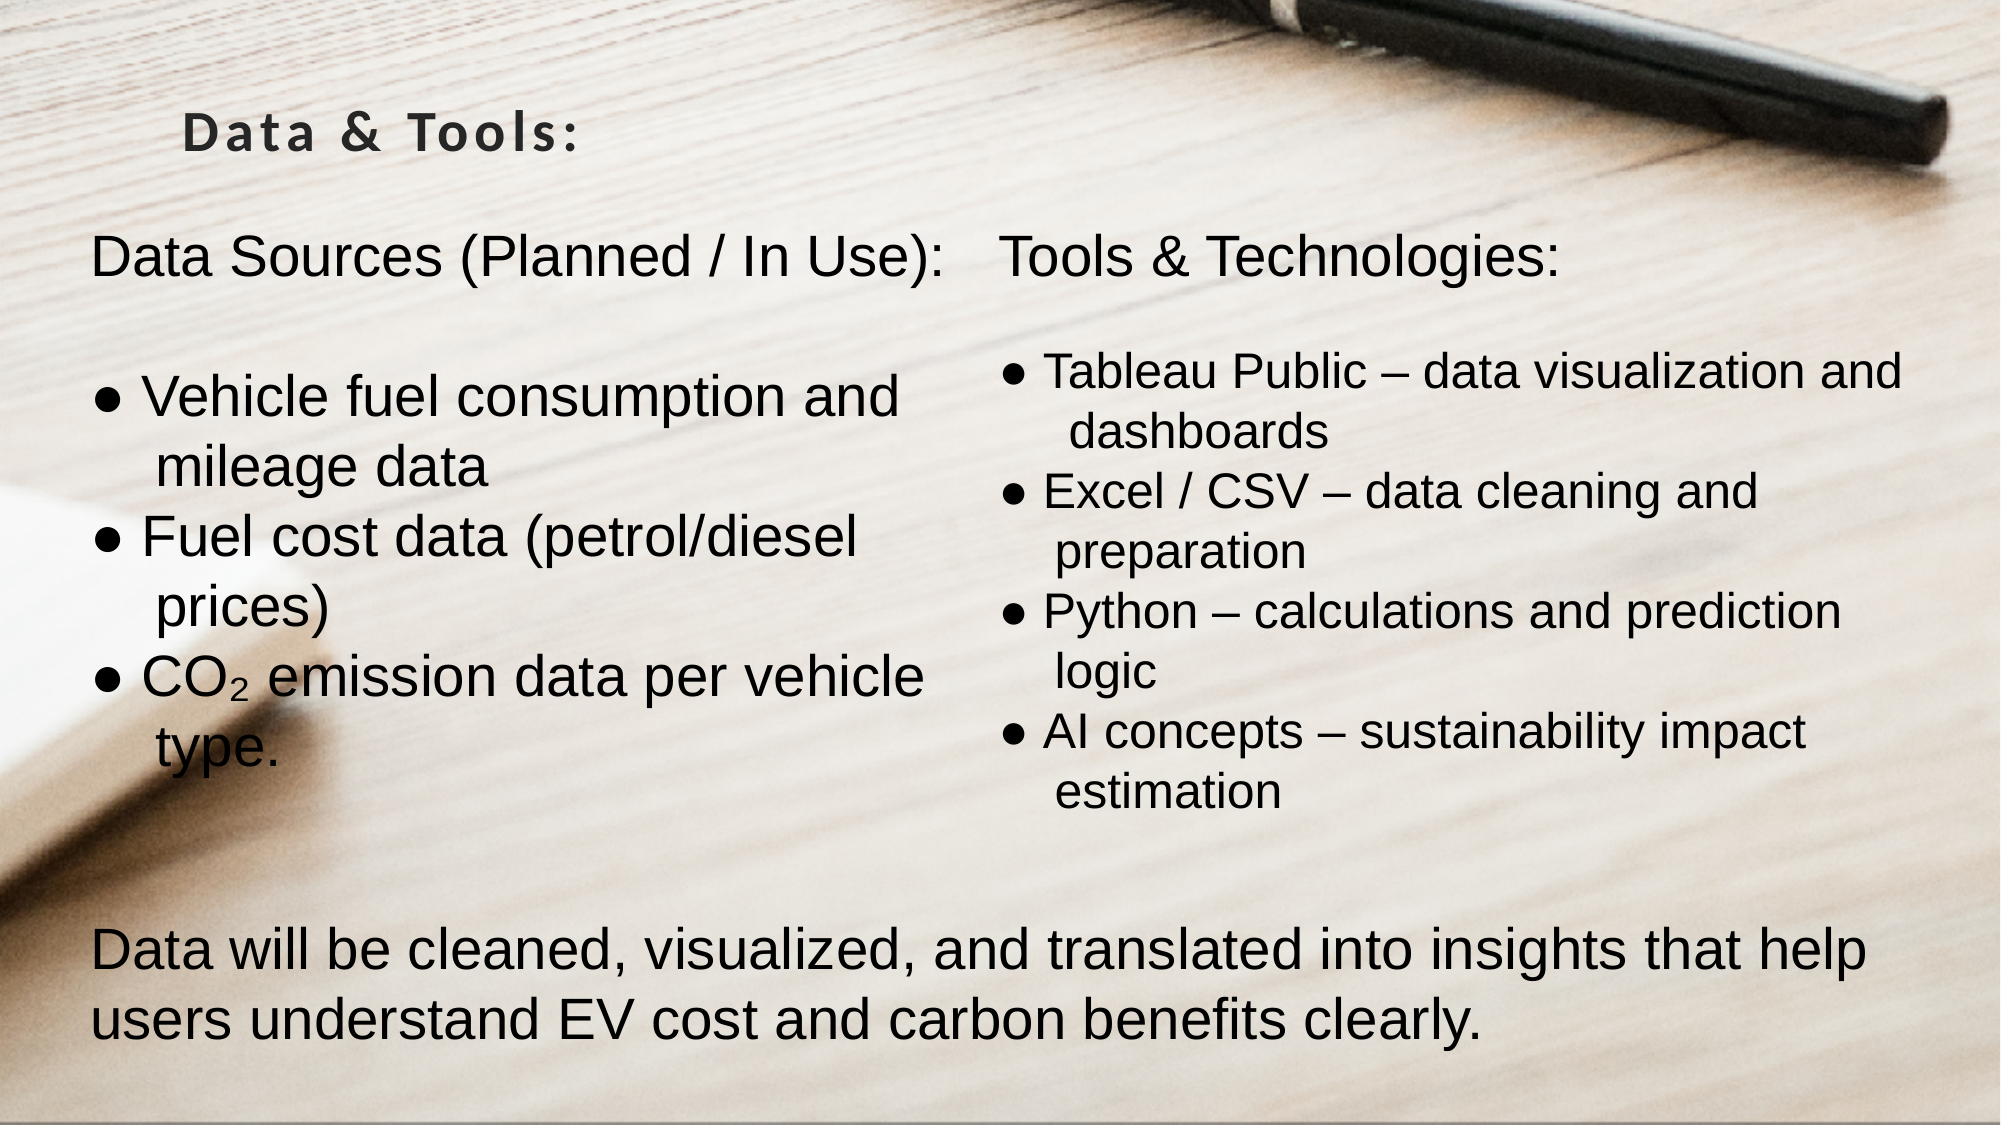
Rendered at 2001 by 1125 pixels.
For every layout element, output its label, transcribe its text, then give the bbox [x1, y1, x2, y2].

text_box Tools & Technologies: ● Tableau Public – data visualization and dashboards ● Excel / CSV – data cleaning and preparation ● Python – calculations and prediction logic ● AI concepts – sustainability impact estimation [983, 211, 1977, 826]
text_box Data Sources (Planned / In Use): ● Vehicle fuel consumption and mileage data ● Fuel cost data (petrol/diesel prices) ● CO₂ emission data per vehicle type. [75, 211, 983, 786]
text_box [154, 85, 608, 192]
picture [0, 0, 2001, 1125]
text_box Data will be cleaned, visualized, and translated into insights that help users understand EV cost and carbon benefits clearly. [75, 903, 1886, 1125]
